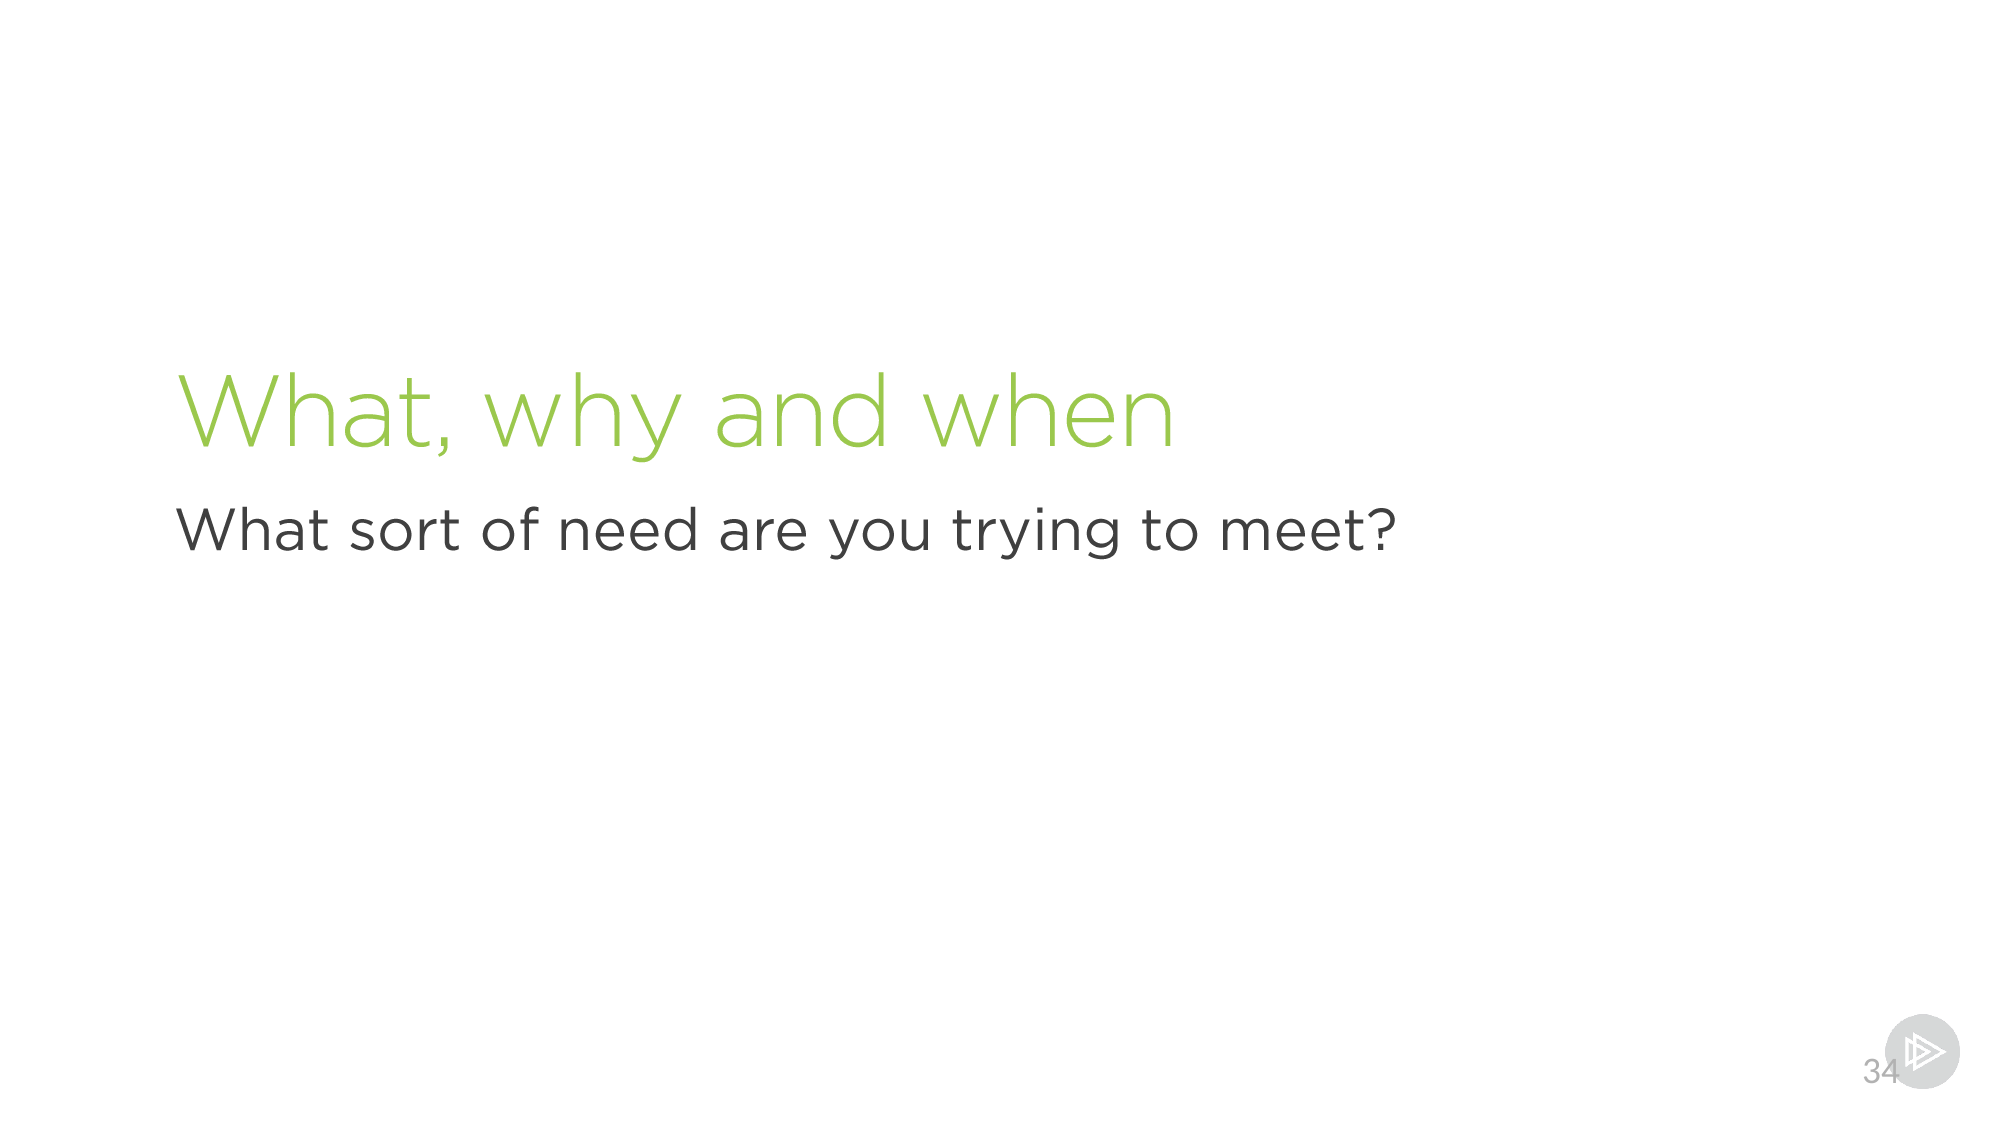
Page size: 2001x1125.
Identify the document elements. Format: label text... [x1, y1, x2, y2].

slide_number 34 [1440, 1046, 1900, 1103]
picture [173, 493, 1426, 564]
picture [1885, 1014, 1960, 1089]
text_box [173, 349, 1235, 470]
